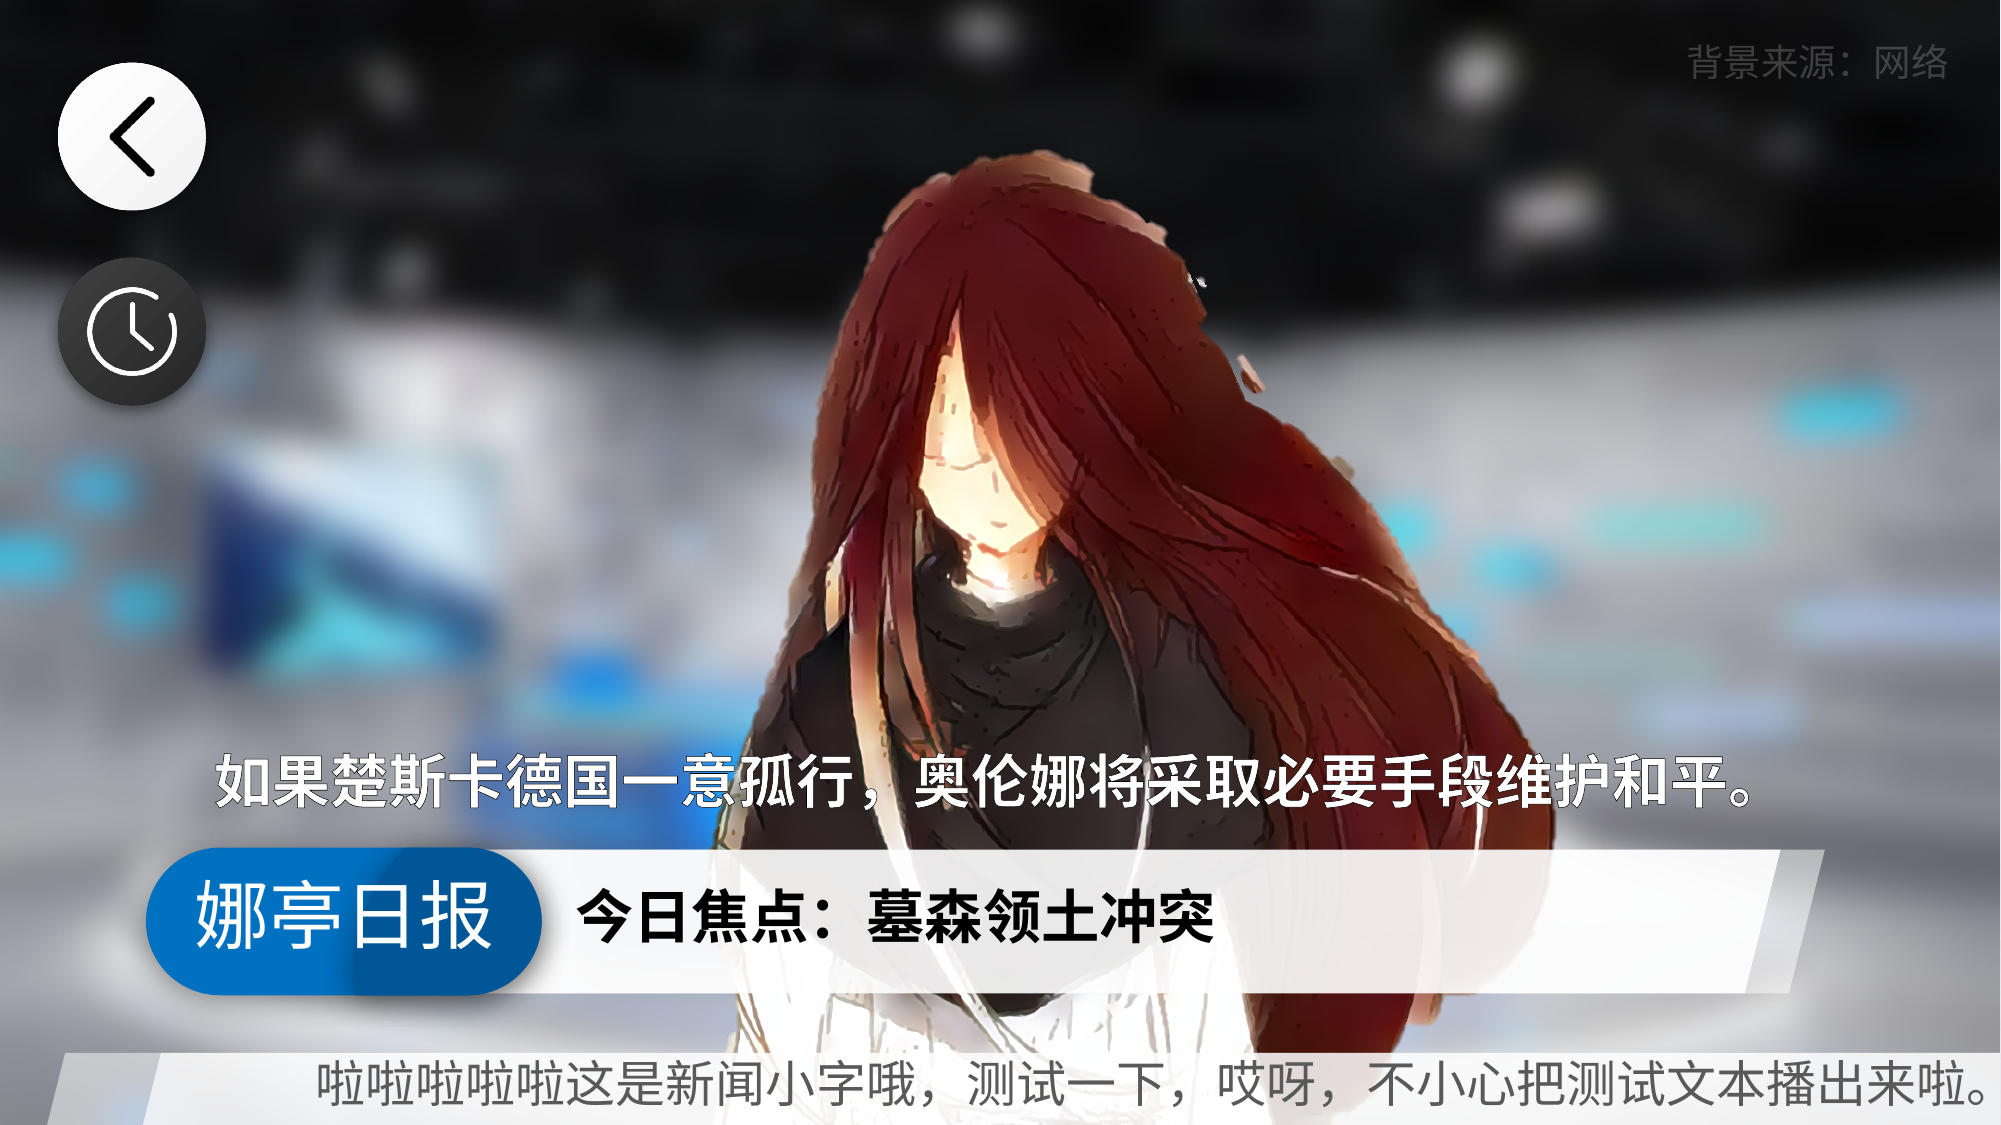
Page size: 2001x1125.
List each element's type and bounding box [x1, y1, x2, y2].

text_box [145, 847, 542, 996]
picture [0, 0, 2001, 1125]
text_box [46, 1052, 2000, 1125]
